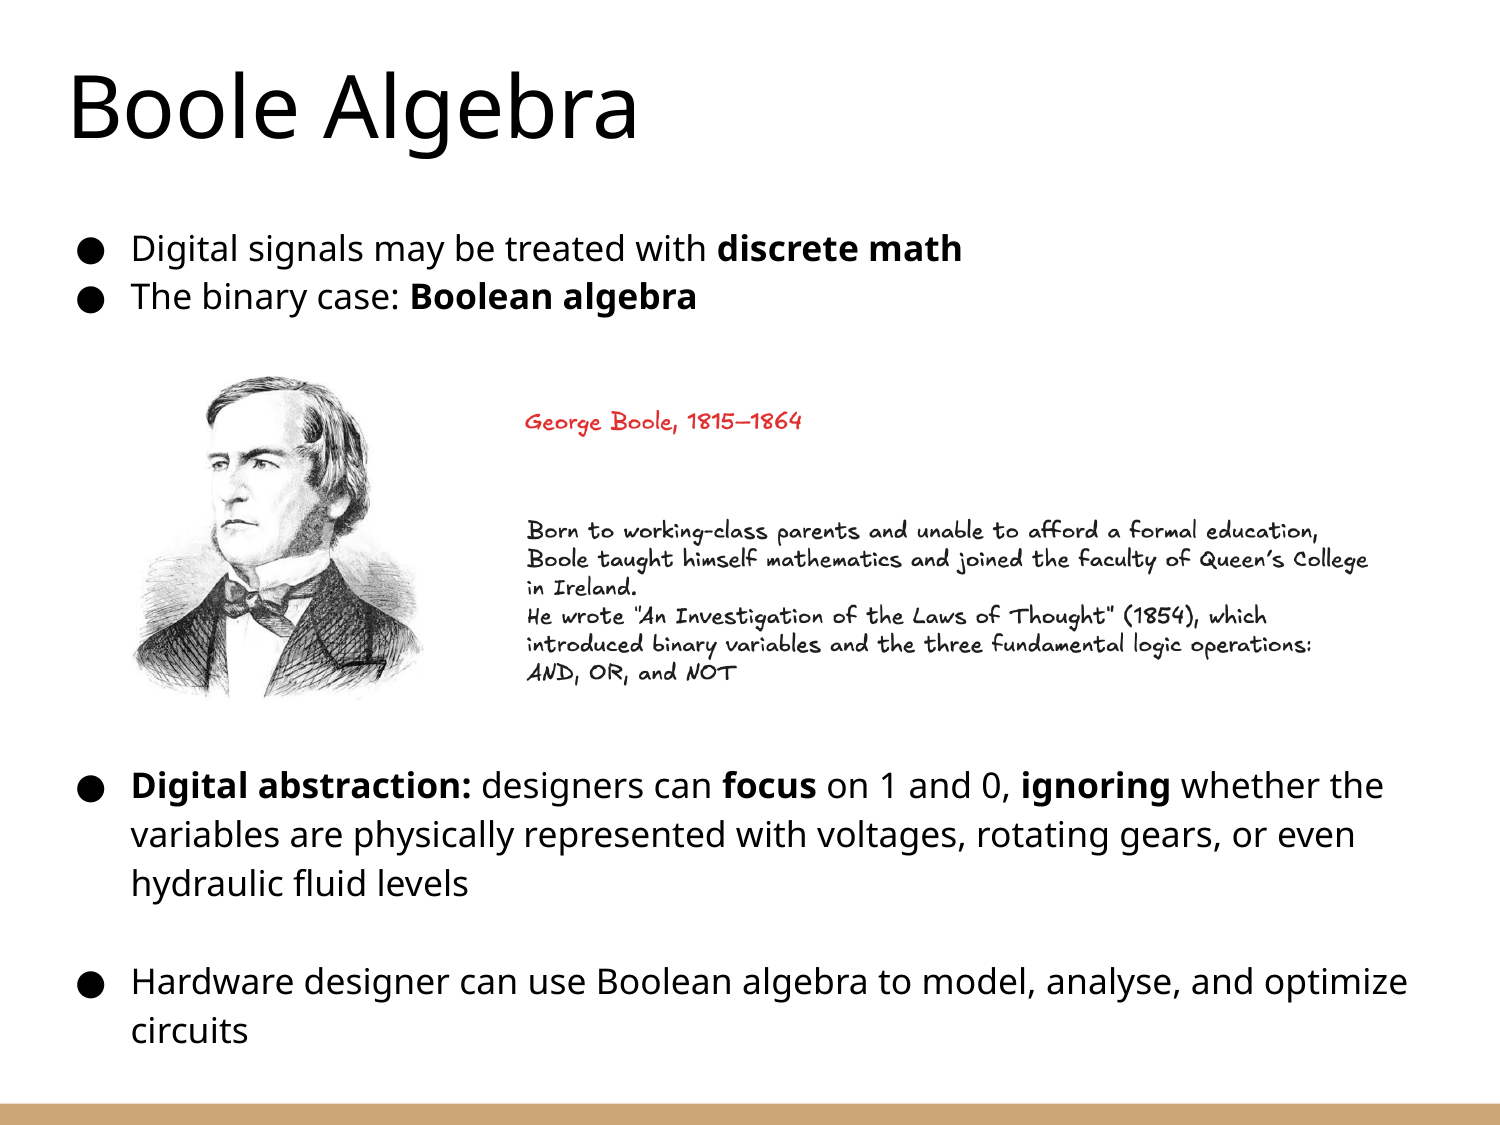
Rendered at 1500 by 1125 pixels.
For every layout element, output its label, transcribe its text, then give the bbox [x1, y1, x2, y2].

picture [112, 358, 1388, 714]
list Digital signals may be treated with discrete math The binary case: Boolean algebra Digital abstraction: designers can focus on 1 and 0, ignoring whether the variables are physically represented with voltages, rotating gears, or even hydraulic fluid levels Hardware designer can use Boolean algebra to model, analyse, and optimize circuits [40, 204, 1488, 1043]
title Boole Algebra [51, 69, 1449, 172]
